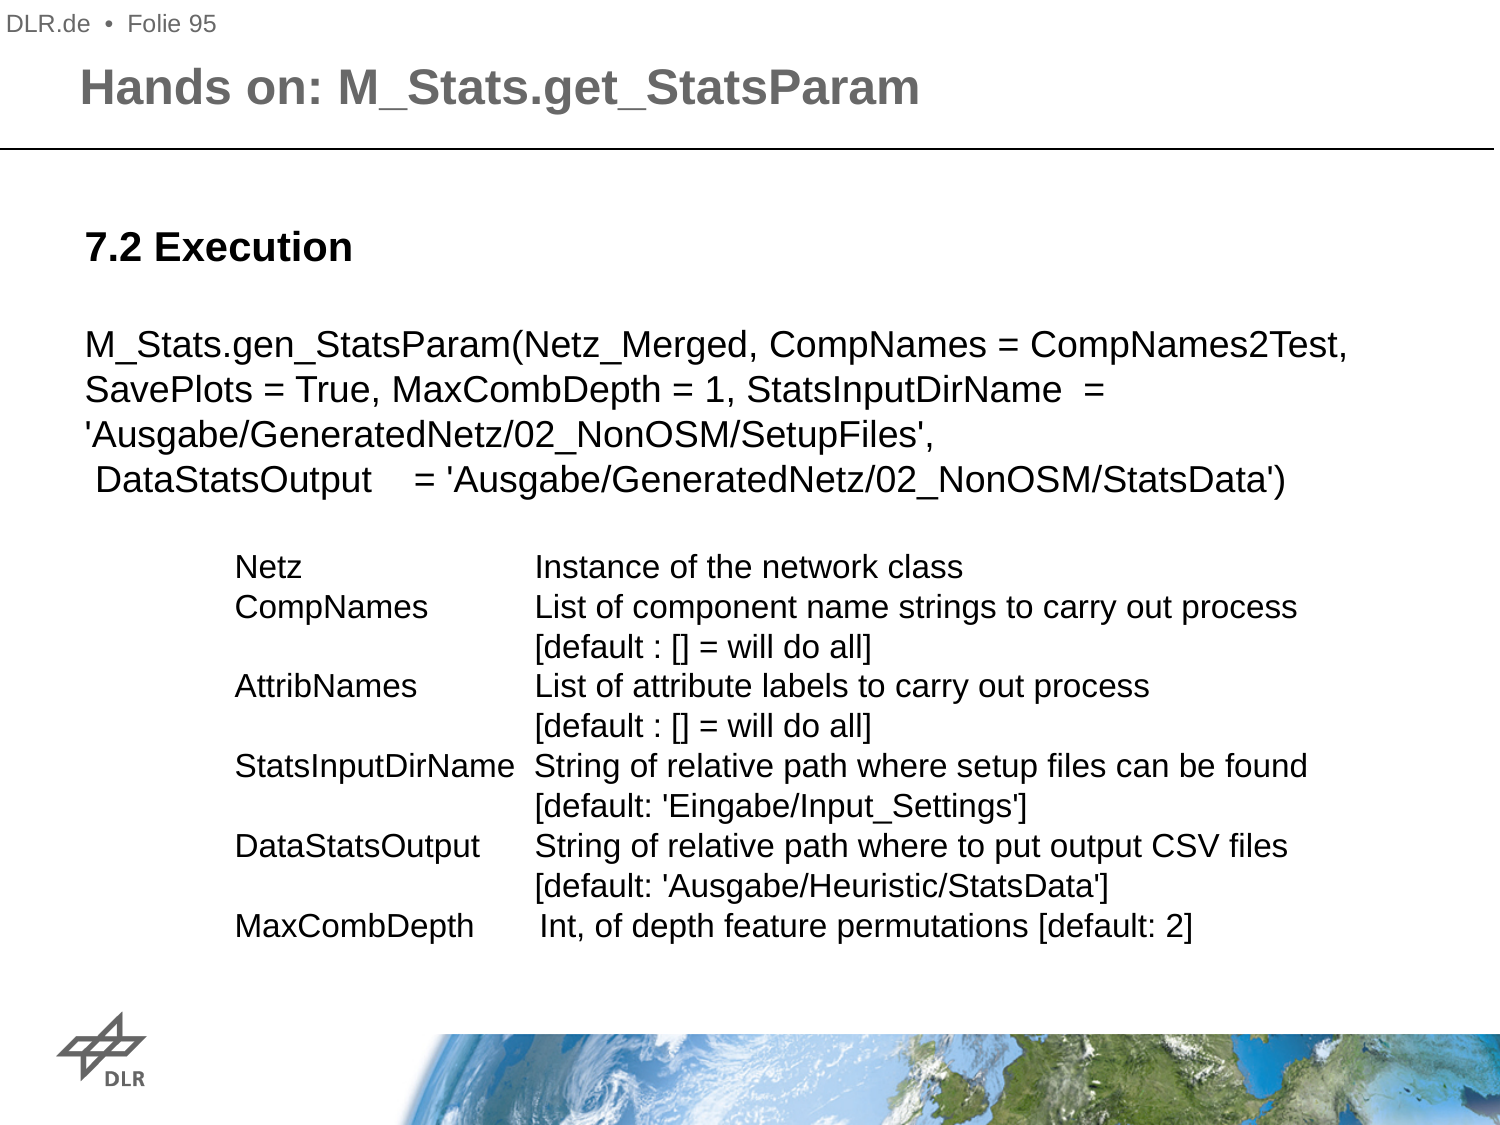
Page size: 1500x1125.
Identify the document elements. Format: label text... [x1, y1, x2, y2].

text_box Hands on: M_Stats.get_StatsParam [79, 54, 1421, 138]
picture [0, 1007, 1500, 1125]
text_box 7.2 Execution M_Stats.gen_StatsParam(Netz_Merged, CompNames = CompNames2Test, SavePlots = True, MaxCombDepth = 1, StatsInputDirName = 'Ausgabe/GeneratedNetz/02_NonOSM/SetupFiles', DataStatsOutput = 'Ausgabe/GeneratedNetz/02_NonOSM/StatsData') Netz Instance of the network class CompNames List of component name strings to carry out process [default : [] = will do all] AttribNames List of attribute labels to carry out process [default : [] = will do all] StatsInputDirName String of relative path where setup files can be found [default: 'Eingabe/Input_Settings'] DataStatsOutput String of relative path where to put output CSV files [default: 'Ausgabe/Heuristic/StatsData'] MaxCombDepth Int, of depth feature permutations [default: 2] [84, 219, 1459, 990]
slide_number DLR.de • Folie 95 [5, 7, 263, 30]
